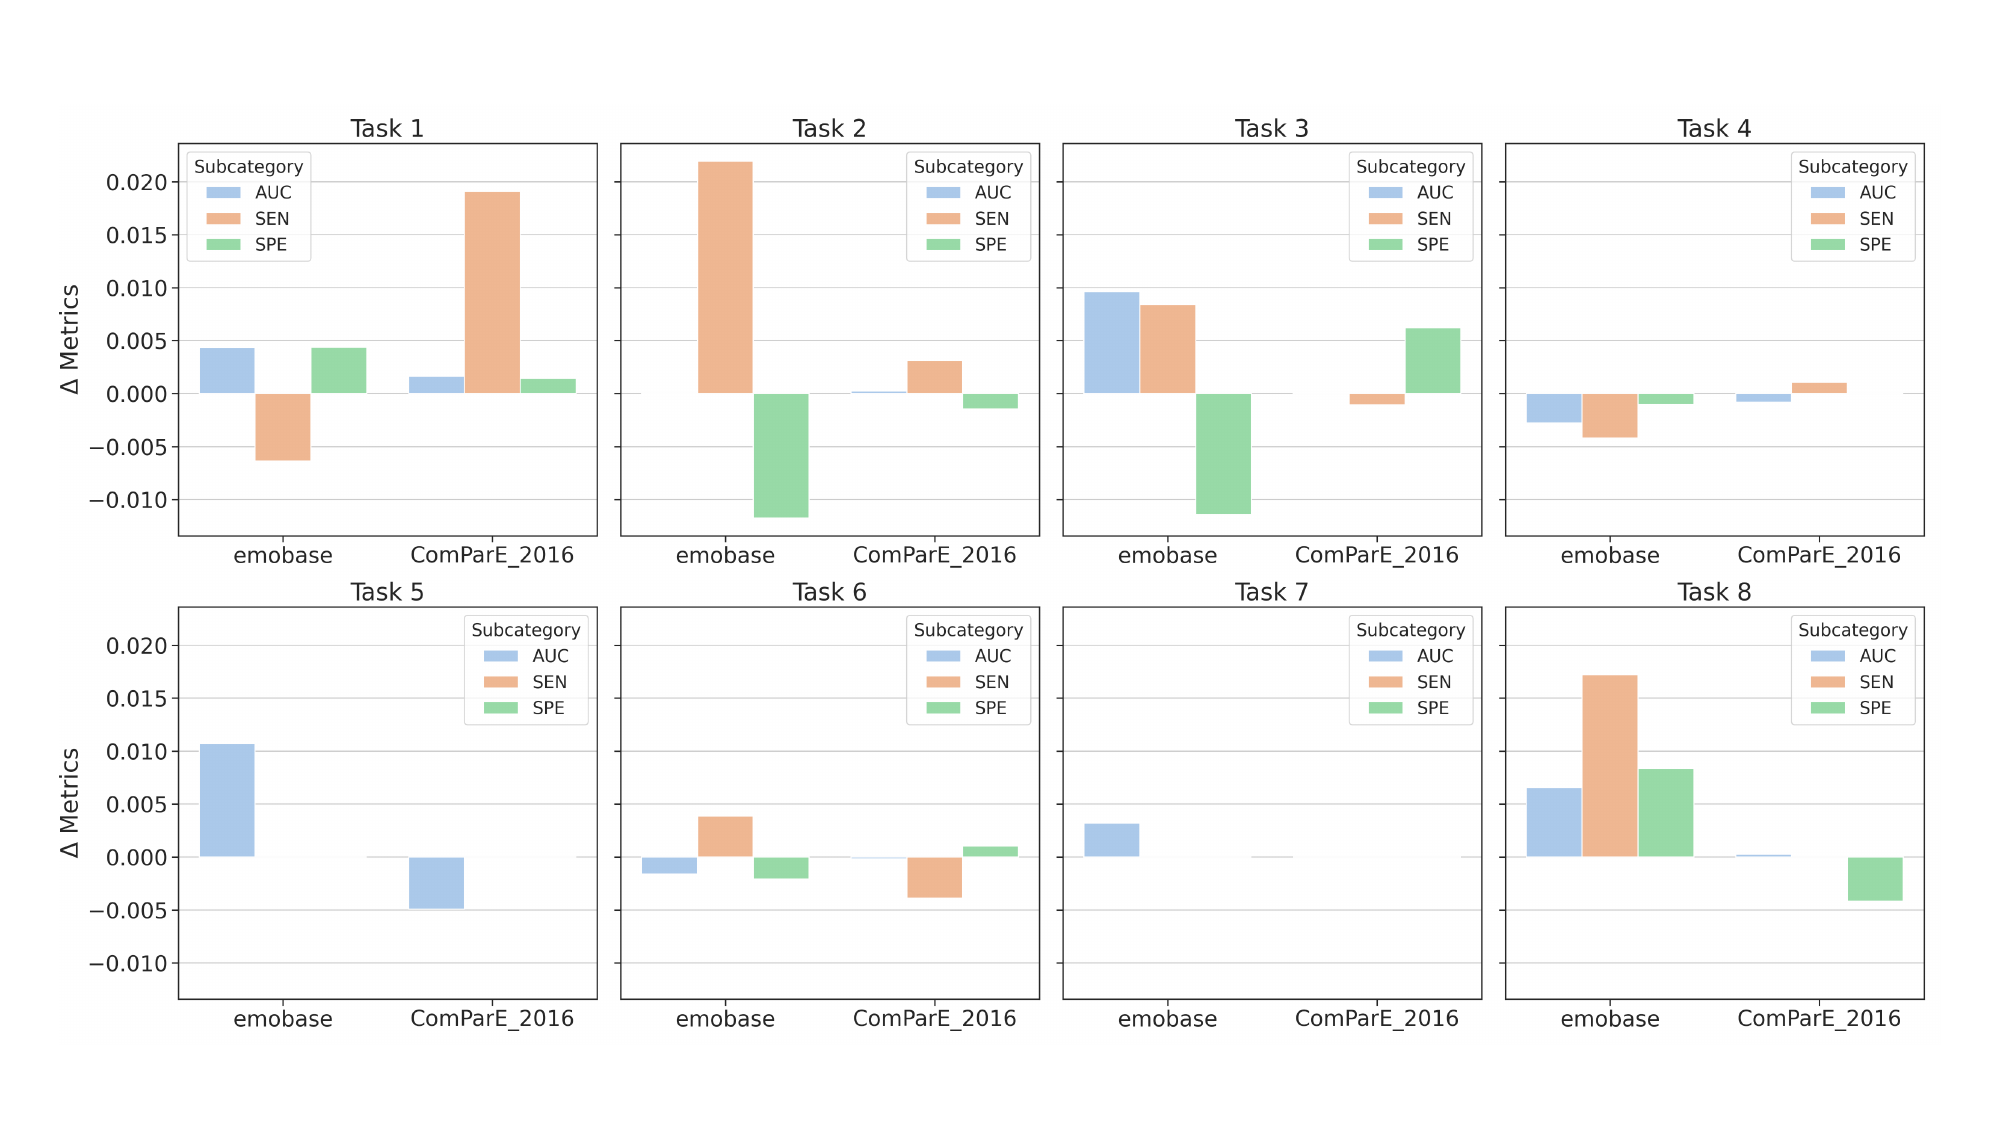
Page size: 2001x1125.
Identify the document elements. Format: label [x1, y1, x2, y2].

picture [58, 103, 1942, 1046]
